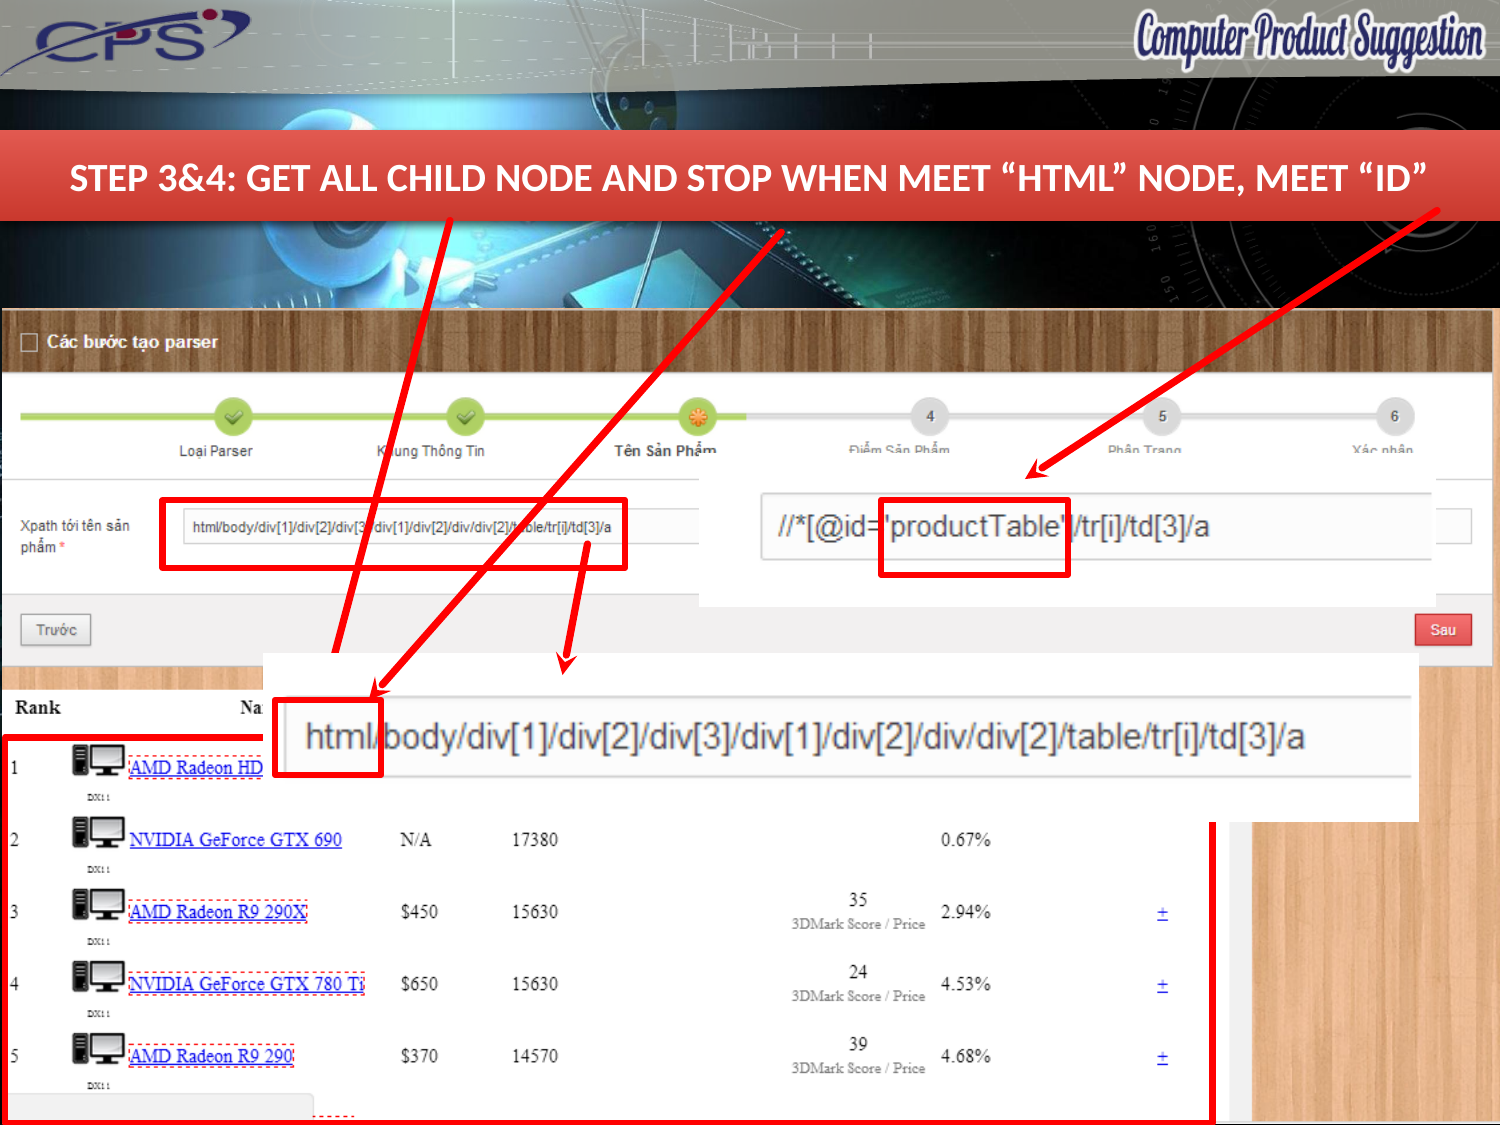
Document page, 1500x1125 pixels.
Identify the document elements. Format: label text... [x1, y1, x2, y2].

picture [1122, 0, 1500, 76]
text_box Step 3&4: GET all child node and stop when meet “HTML” NODE, meet “ID” [0, 130, 1500, 221]
text_box [0, 0, 1119, 95]
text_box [368, 231, 782, 701]
picture [0, 221, 1500, 1125]
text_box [1024, 210, 1438, 480]
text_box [312, 220, 451, 653]
picture [0, 7, 265, 86]
picture [0, 77, 1500, 130]
